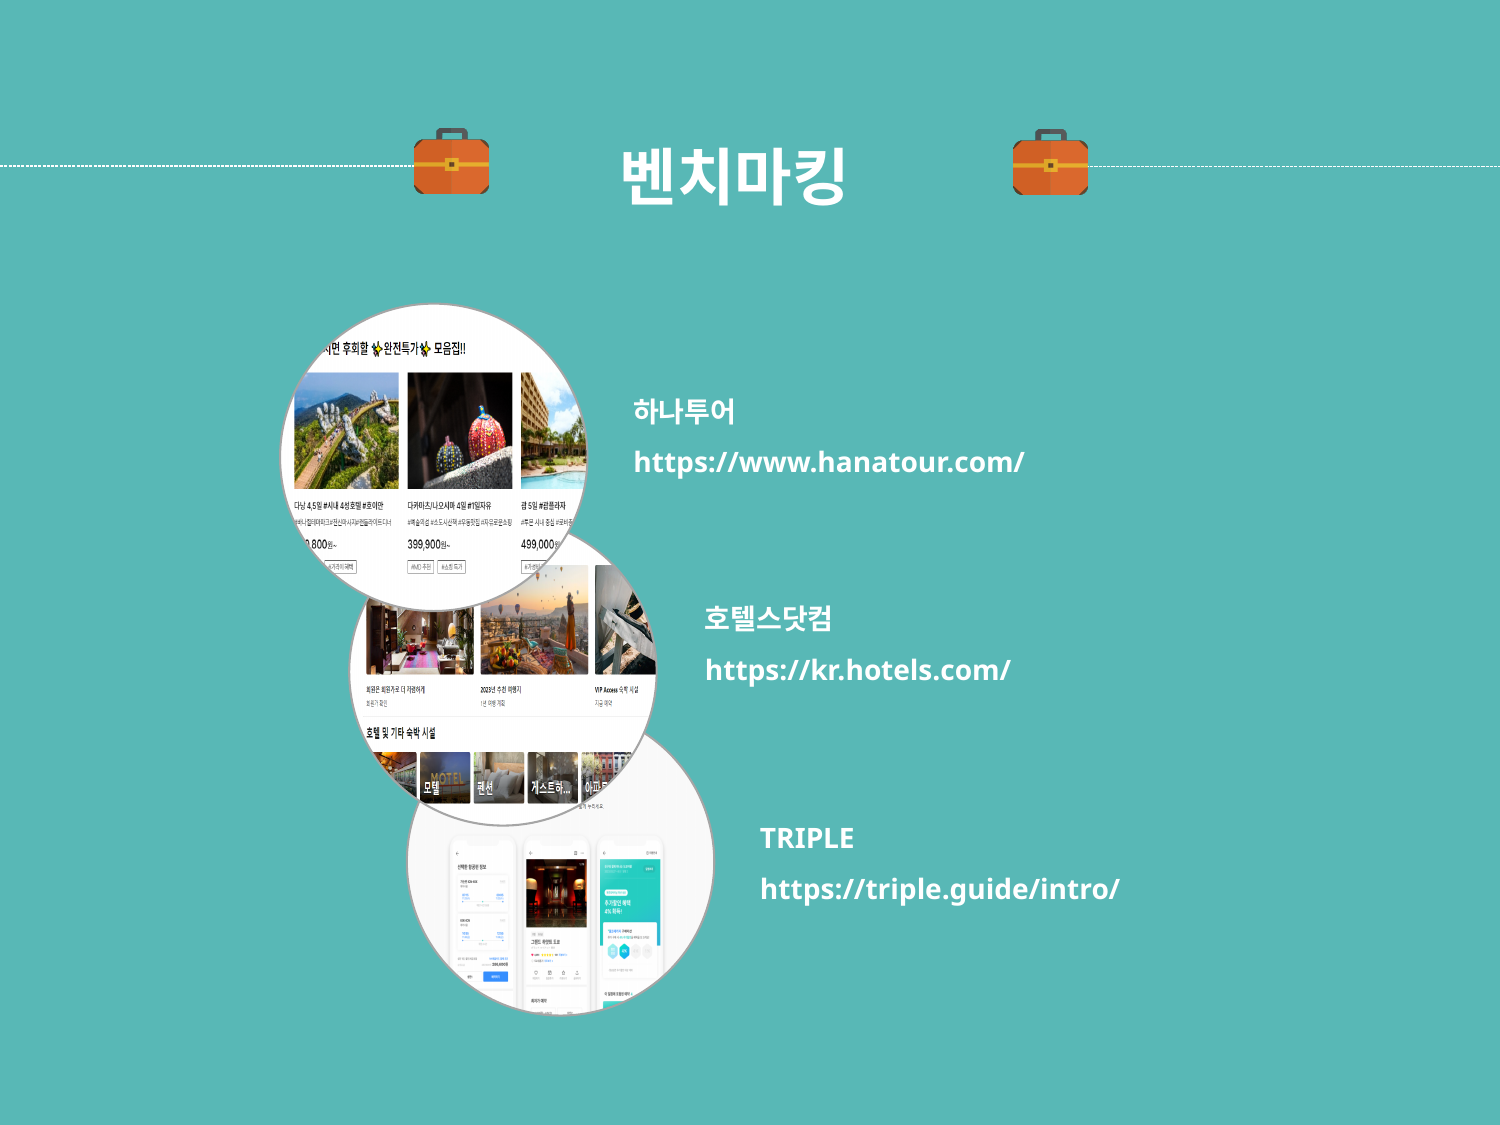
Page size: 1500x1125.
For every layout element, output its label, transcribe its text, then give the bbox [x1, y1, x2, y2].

text_box 벤치마킹 [497, 92, 973, 220]
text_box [280, 303, 1174, 1016]
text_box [0, 128, 489, 195]
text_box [1013, 129, 1500, 196]
